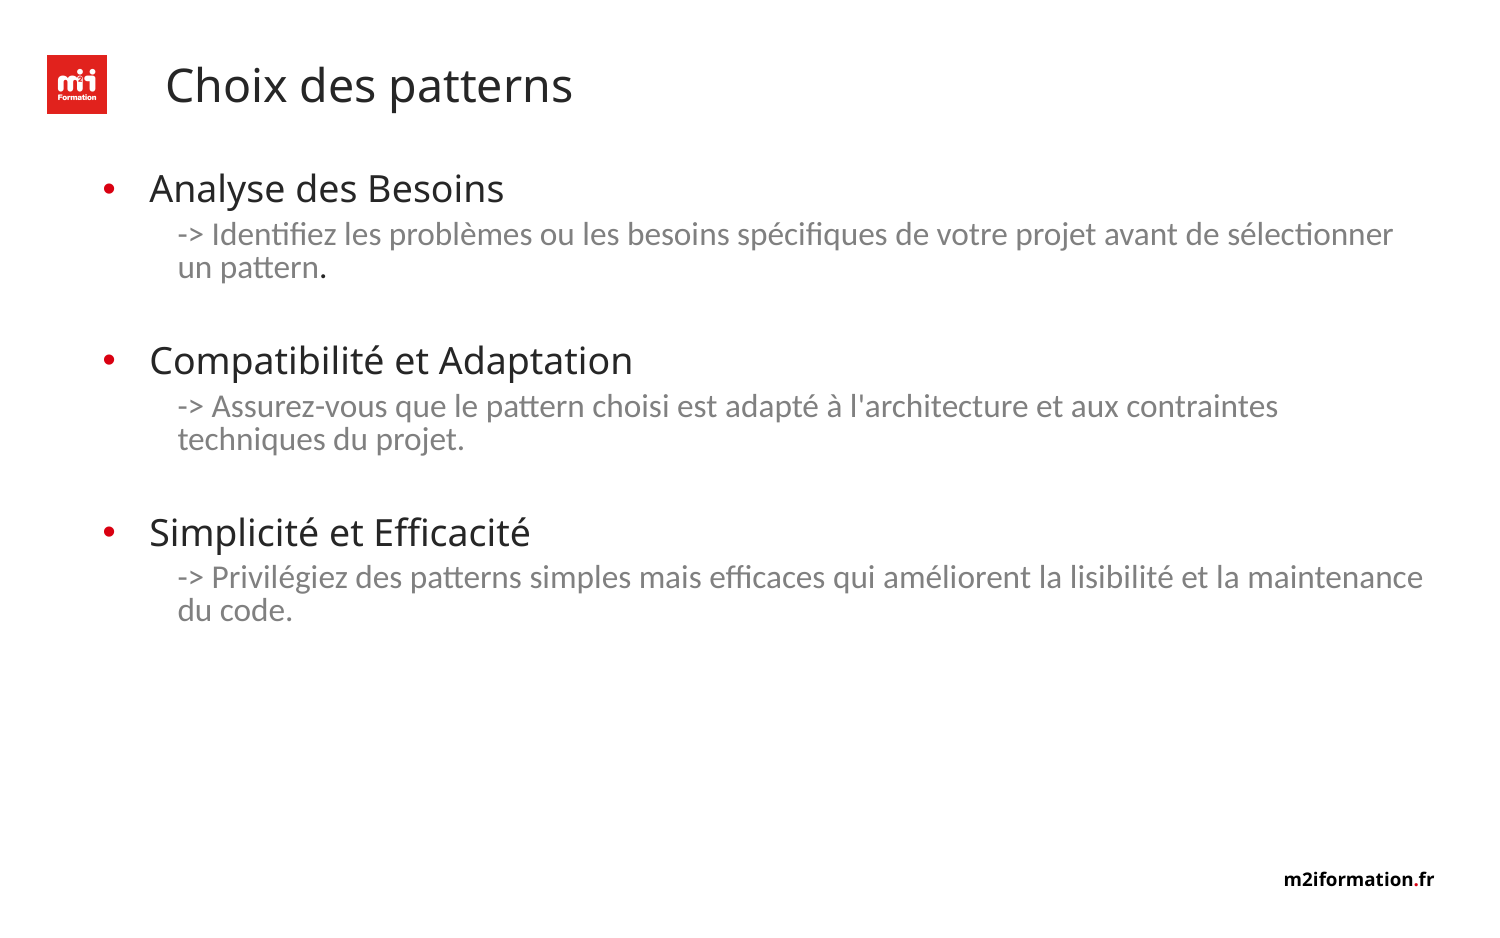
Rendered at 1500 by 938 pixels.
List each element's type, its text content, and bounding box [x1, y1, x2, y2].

picture [47, 55, 107, 114]
title Choix des patterns [150, 45, 1451, 124]
list Analyse des Besoins -> Identifiez les problèmes ou les besoins spécifiques de votre projet avant de sélectionner un pattern. Compatibilité et Adaptation -> Assurez-vous que le pattern choisi est adapté à l'architecture et aux contraintes techniques du projet. Simplicité et Efficacité -> Privilégiez des patterns simples mais efficaces qui améliorent la lisibilité et la maintenance du code. [49, 155, 1451, 859]
